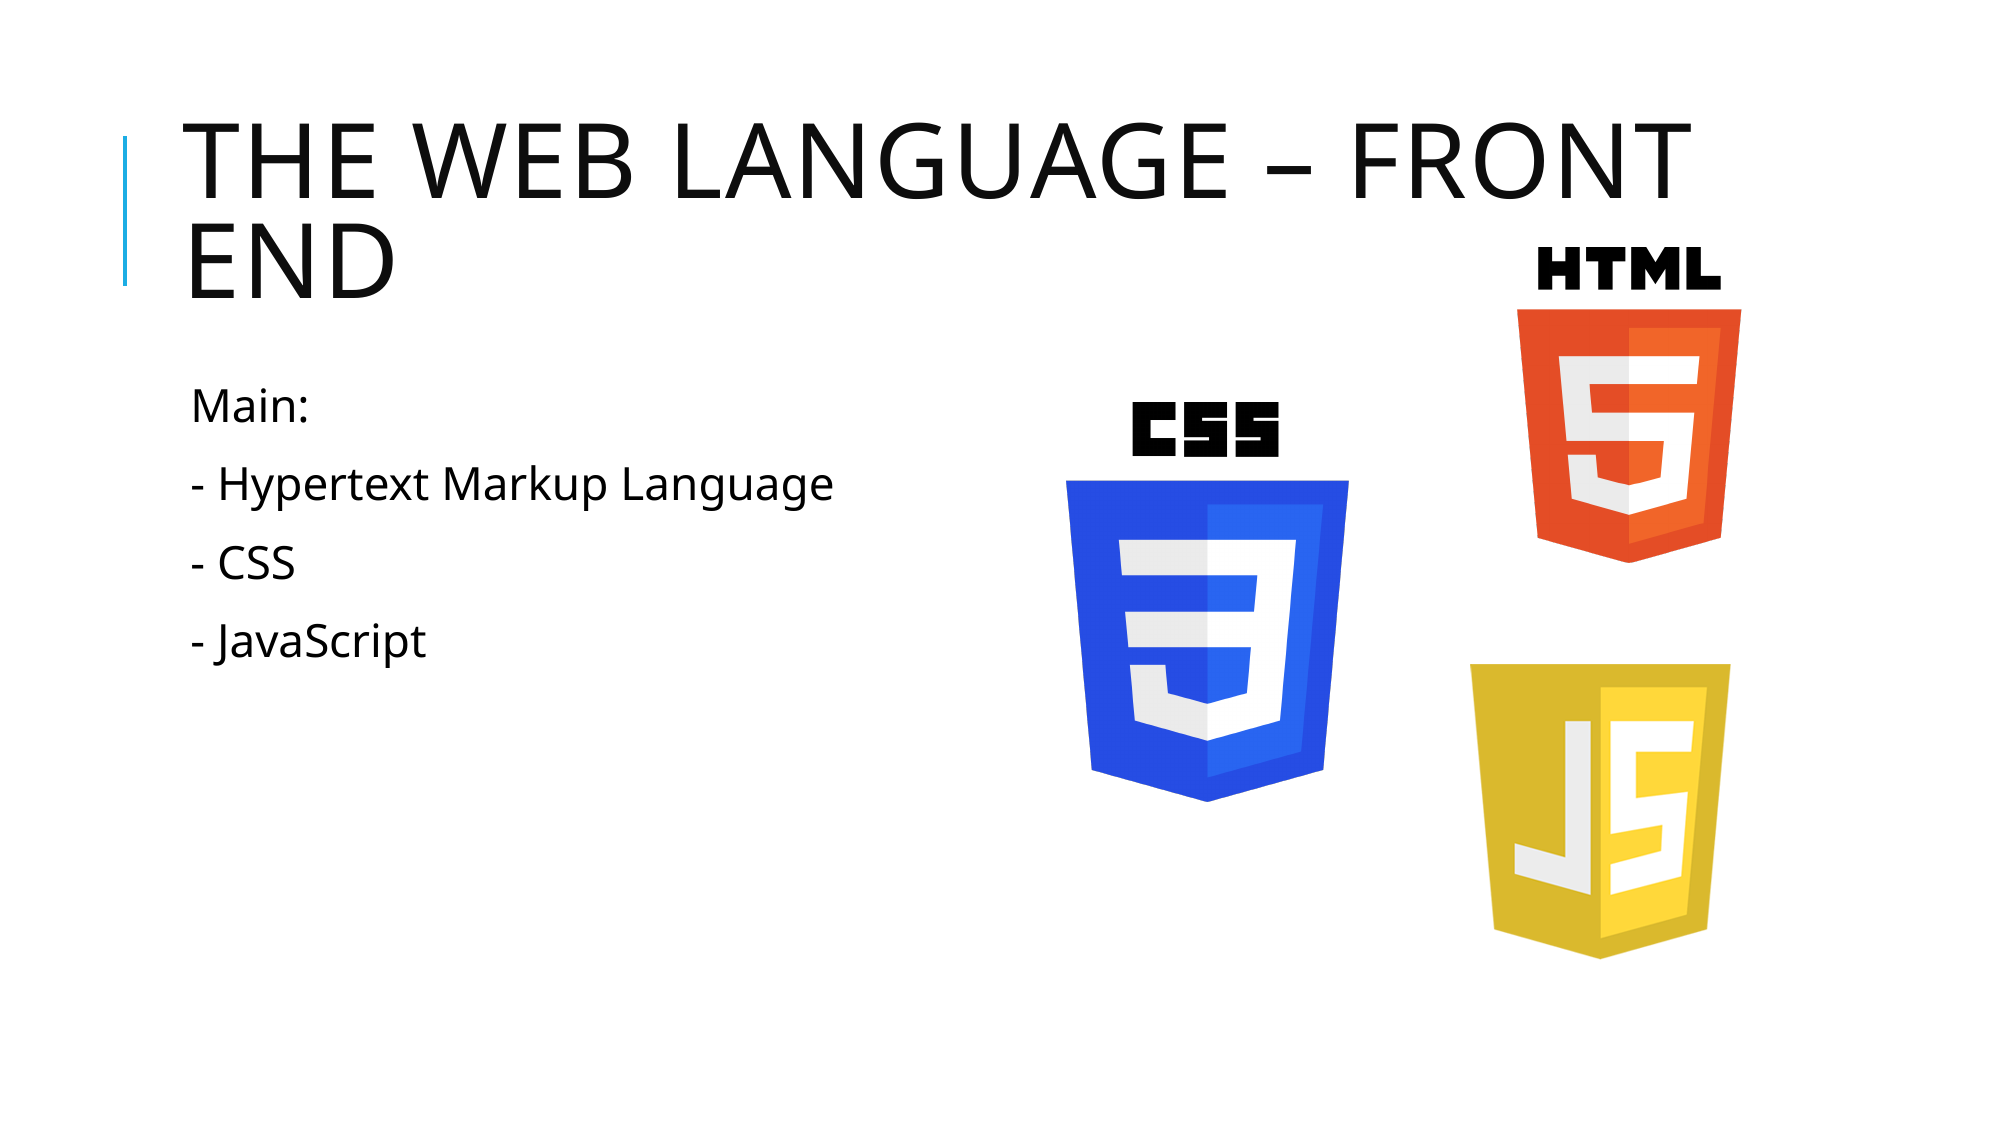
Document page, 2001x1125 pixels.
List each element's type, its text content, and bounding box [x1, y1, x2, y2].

title the web Language – Front End [168, 96, 1763, 342]
picture [1065, 402, 1893, 977]
list Main: - Hypertext Markup Language - CSS - JavaScript [168, 375, 1763, 1035]
picture [1471, 246, 1787, 563]
